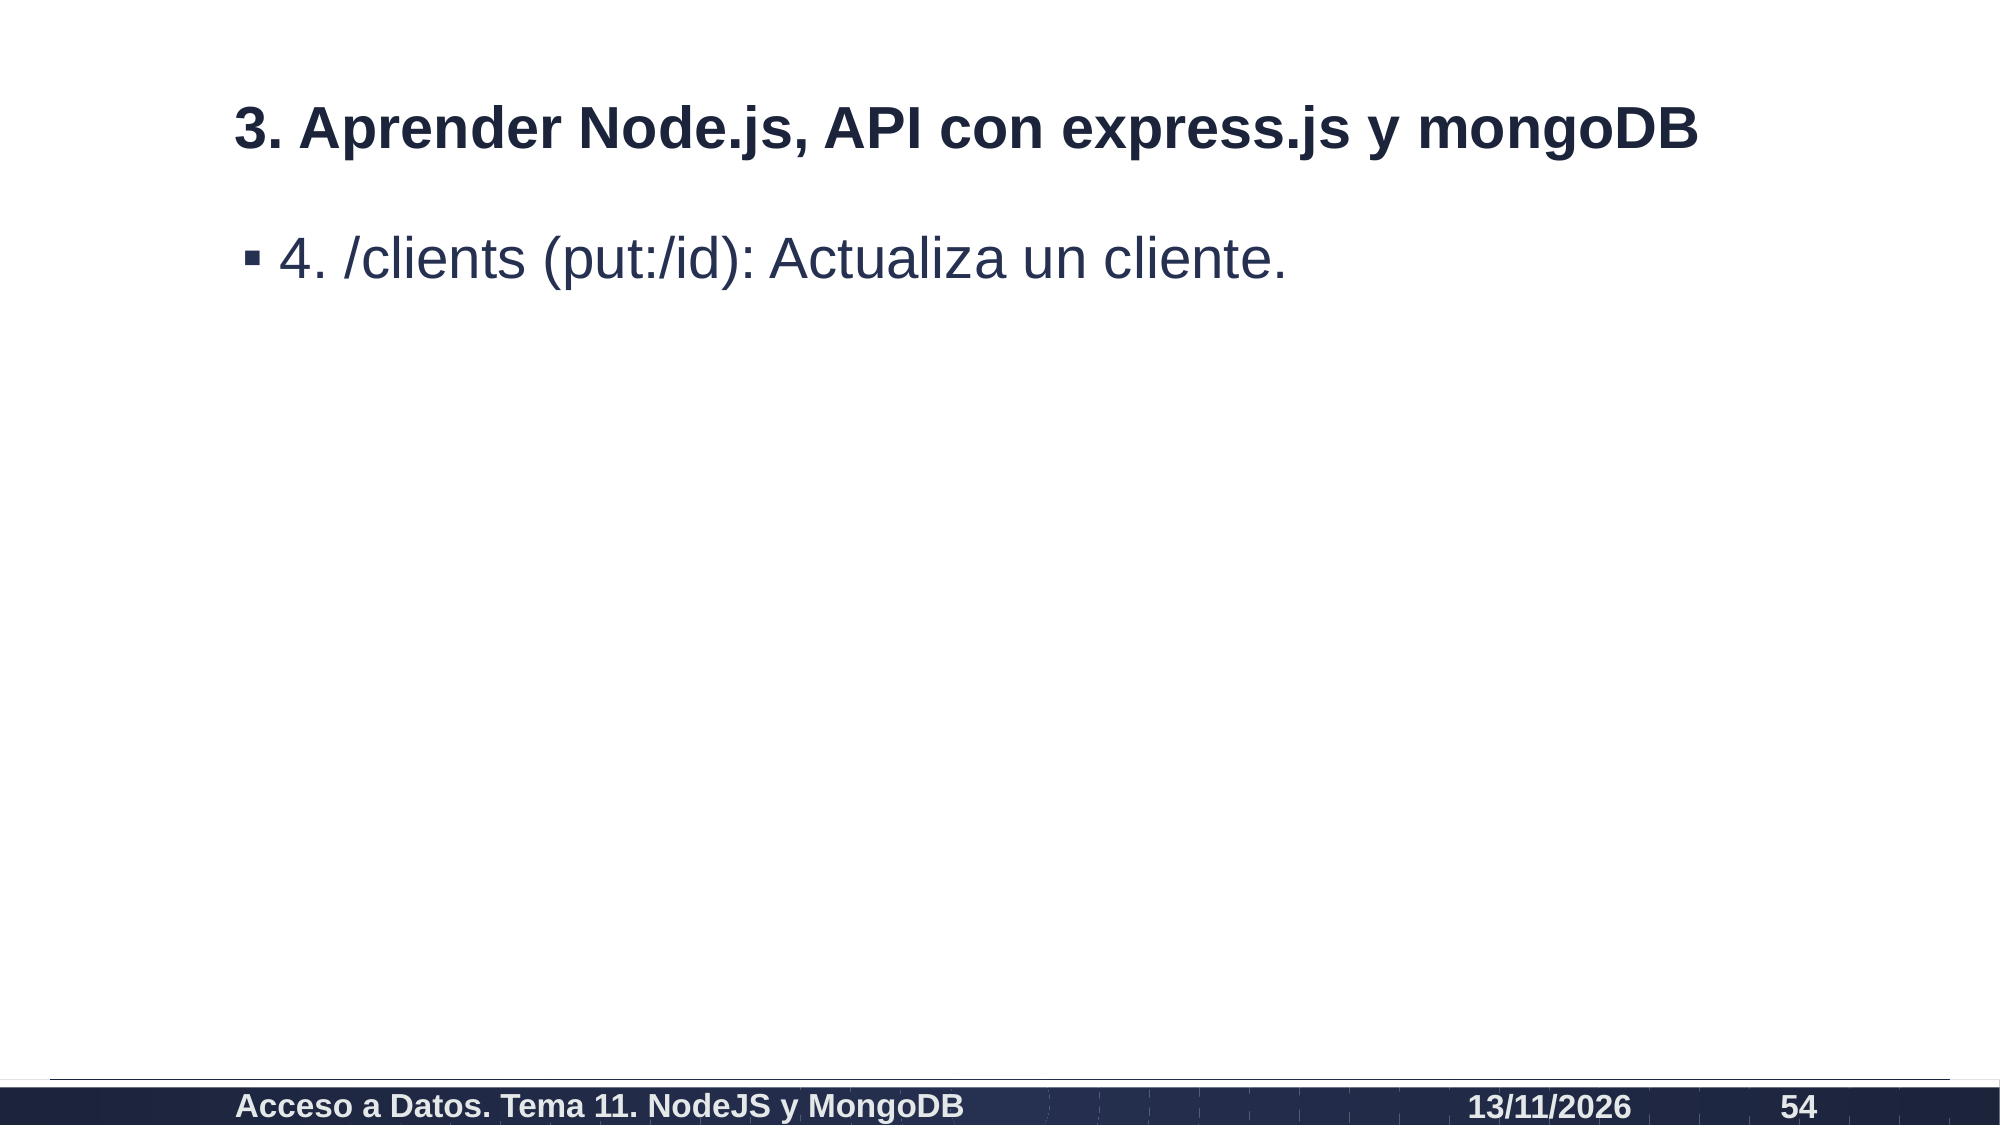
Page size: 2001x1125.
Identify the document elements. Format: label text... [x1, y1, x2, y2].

footer Acceso a Datos. Tema 11. NodeJS y MongoDB [219, 1085, 1395, 1124]
slide_number 54 [1674, 1085, 1833, 1125]
list 4. /clients (put:/id): Actualiza un cliente. [219, 220, 1780, 989]
title 3. Aprender Node.js, API con express.js y mongoDB [219, 76, 1780, 170]
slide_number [1420, 1085, 1647, 1125]
